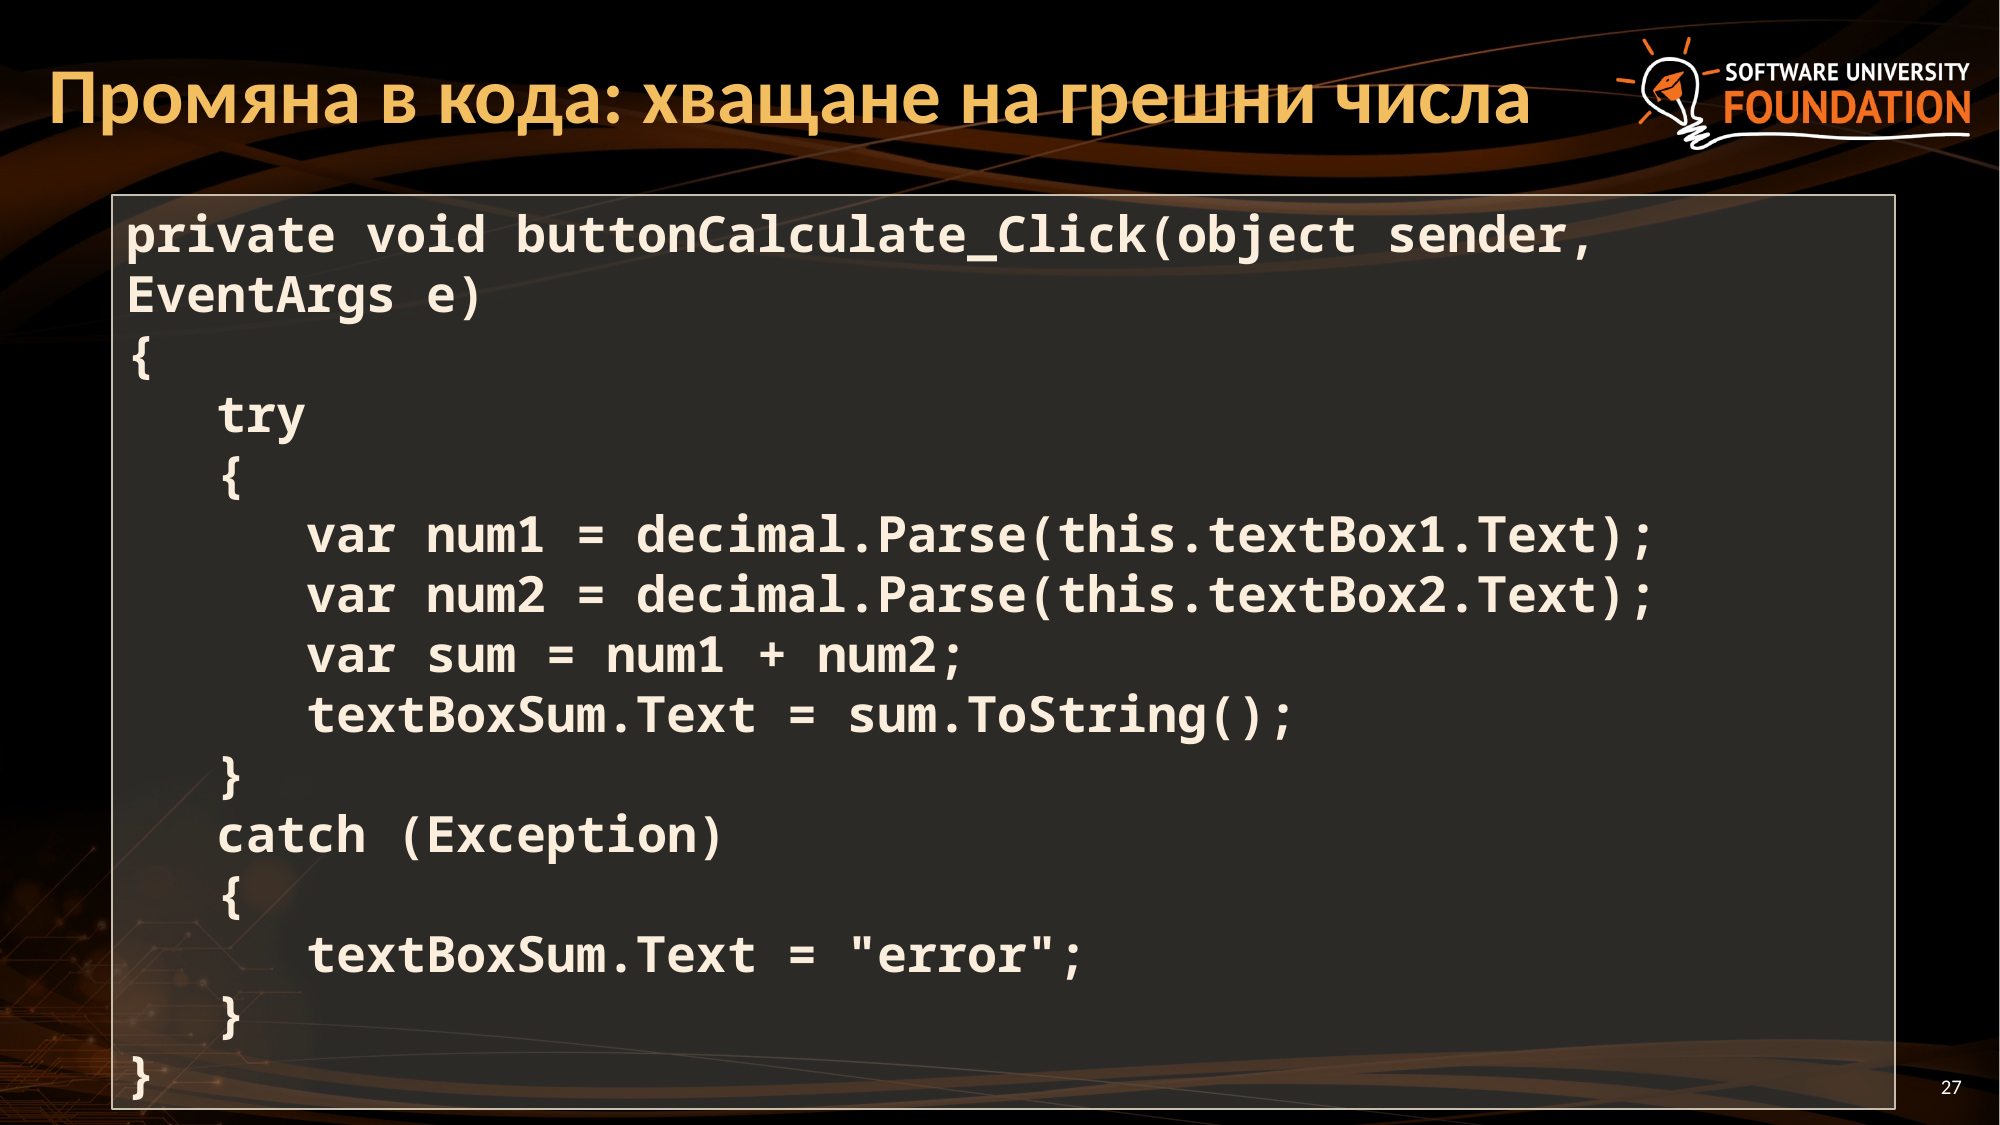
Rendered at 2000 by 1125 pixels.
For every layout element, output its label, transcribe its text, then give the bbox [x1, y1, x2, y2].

picture [0, 0, 2000, 1125]
slide_number 27 [1897, 1070, 1968, 1103]
title Промяна в кода: хващане на грешни числа [30, 6, 1602, 189]
text_box private void buttonCalculate_Click(object sender, EventArgs e) { try { var num1 = decimal.Parse(this.textBox1.Text); var num2 = decimal.Parse(this.textBox2.Text); var sum = num1 + num2; textBoxSum.Text = sum.ToString(); } catch (Exception) { textBoxSum.Text = "error"; } } [112, 194, 1895, 1110]
